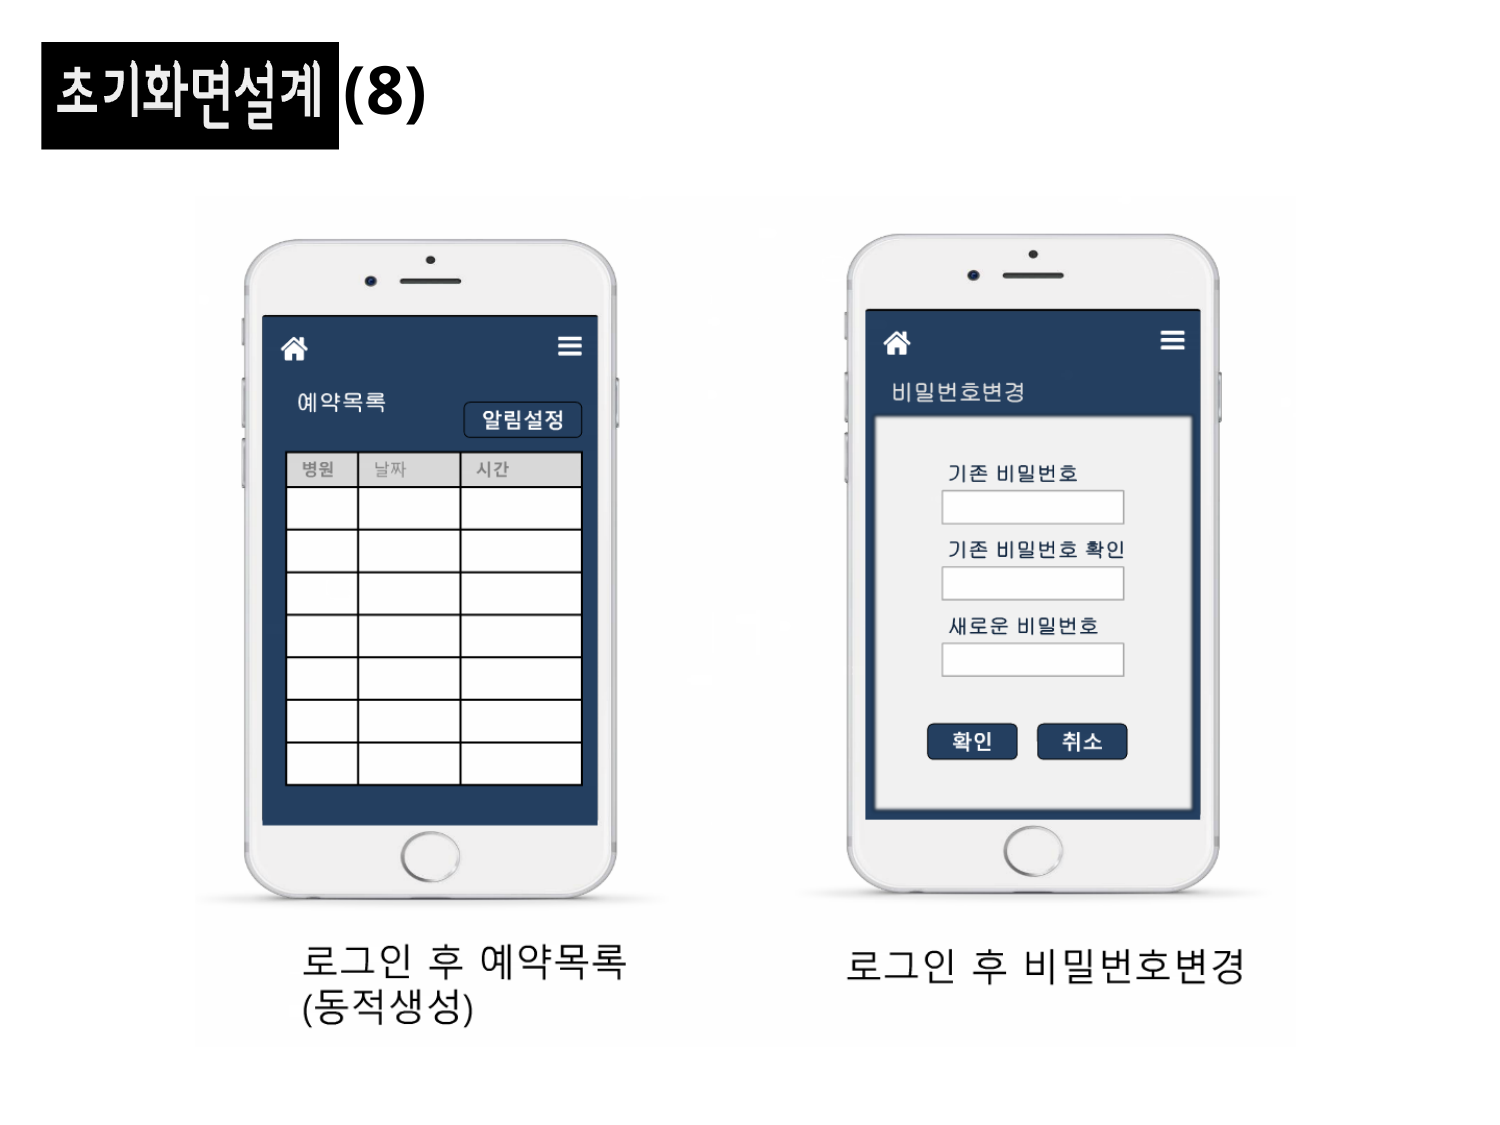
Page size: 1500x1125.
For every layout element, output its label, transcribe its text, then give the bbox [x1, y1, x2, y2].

text_box (8) [329, 40, 471, 135]
picture [40, 42, 340, 151]
picture [195, 196, 1296, 1047]
